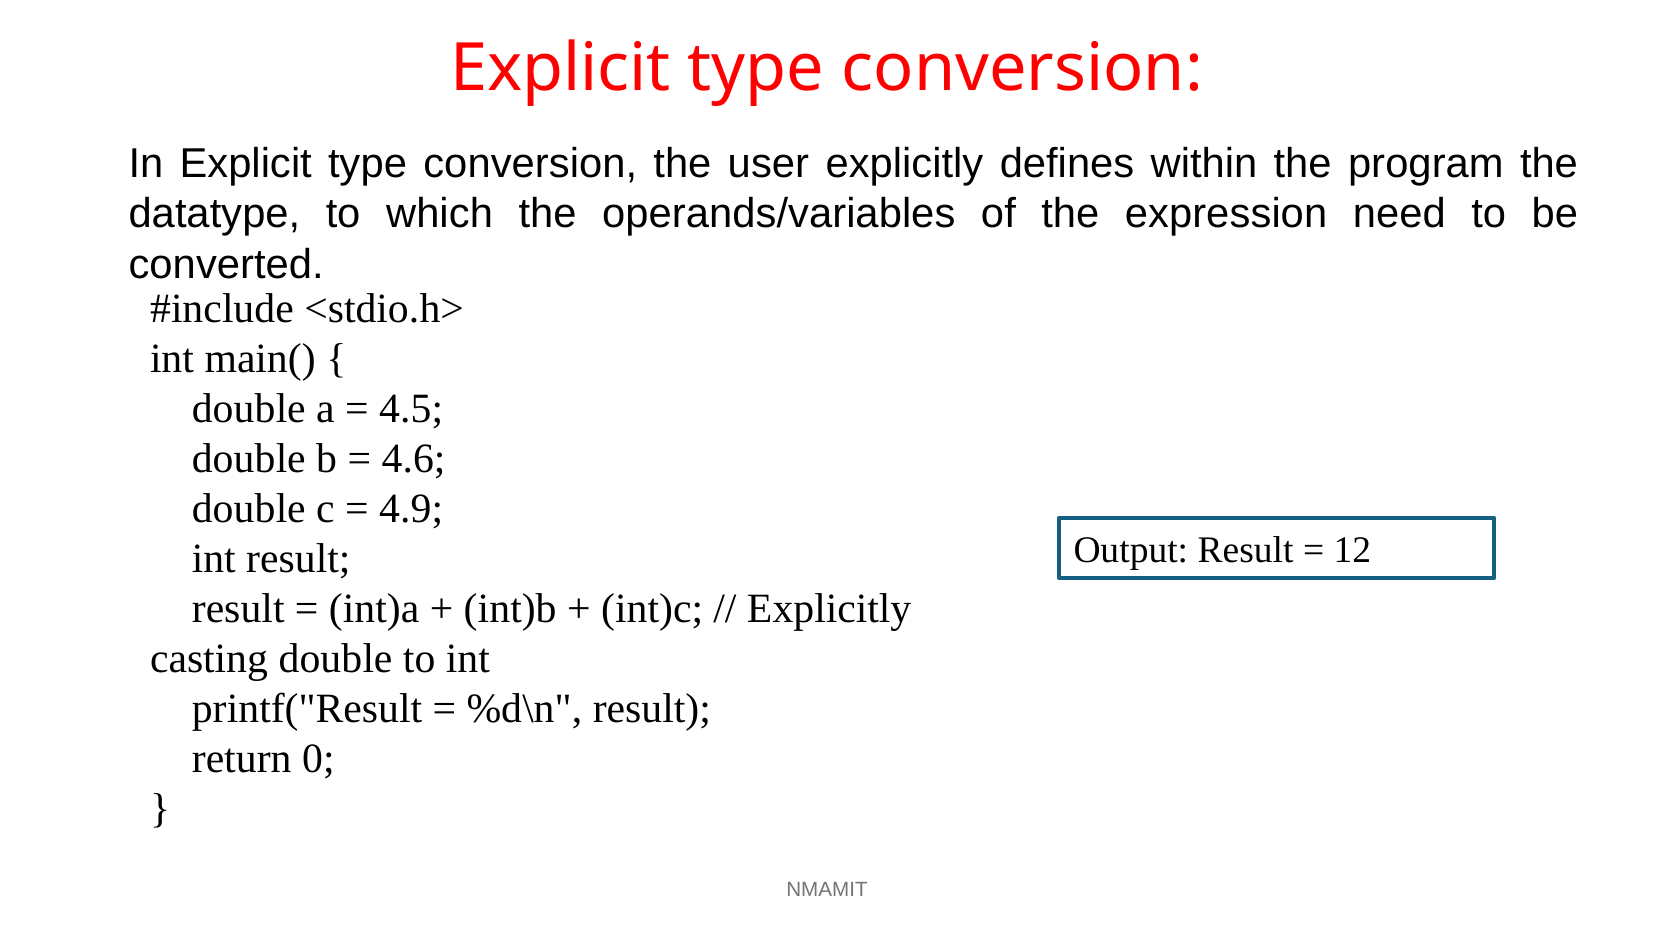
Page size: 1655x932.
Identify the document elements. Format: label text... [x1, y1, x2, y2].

text_box Output: Result = 12 [1057, 516, 1496, 580]
text_box #include <stdio.h> int main() { double a = 4.5; double b = 4.6; double c = 4.9; int result; result = (int)a + (int)b + (int)c; // Explicitly casting double to int printf("Result = %d\n", result); return 0; } [135, 294, 963, 889]
text_box In Explicit type conversion, the user explicitly defines within the program the datatype, to which the operands/variables of the expression need to be converted. [113, 128, 1594, 294]
footer NMAMIT [547, 863, 1107, 913]
title Explicit type conversion: [113, 15, 1541, 123]
